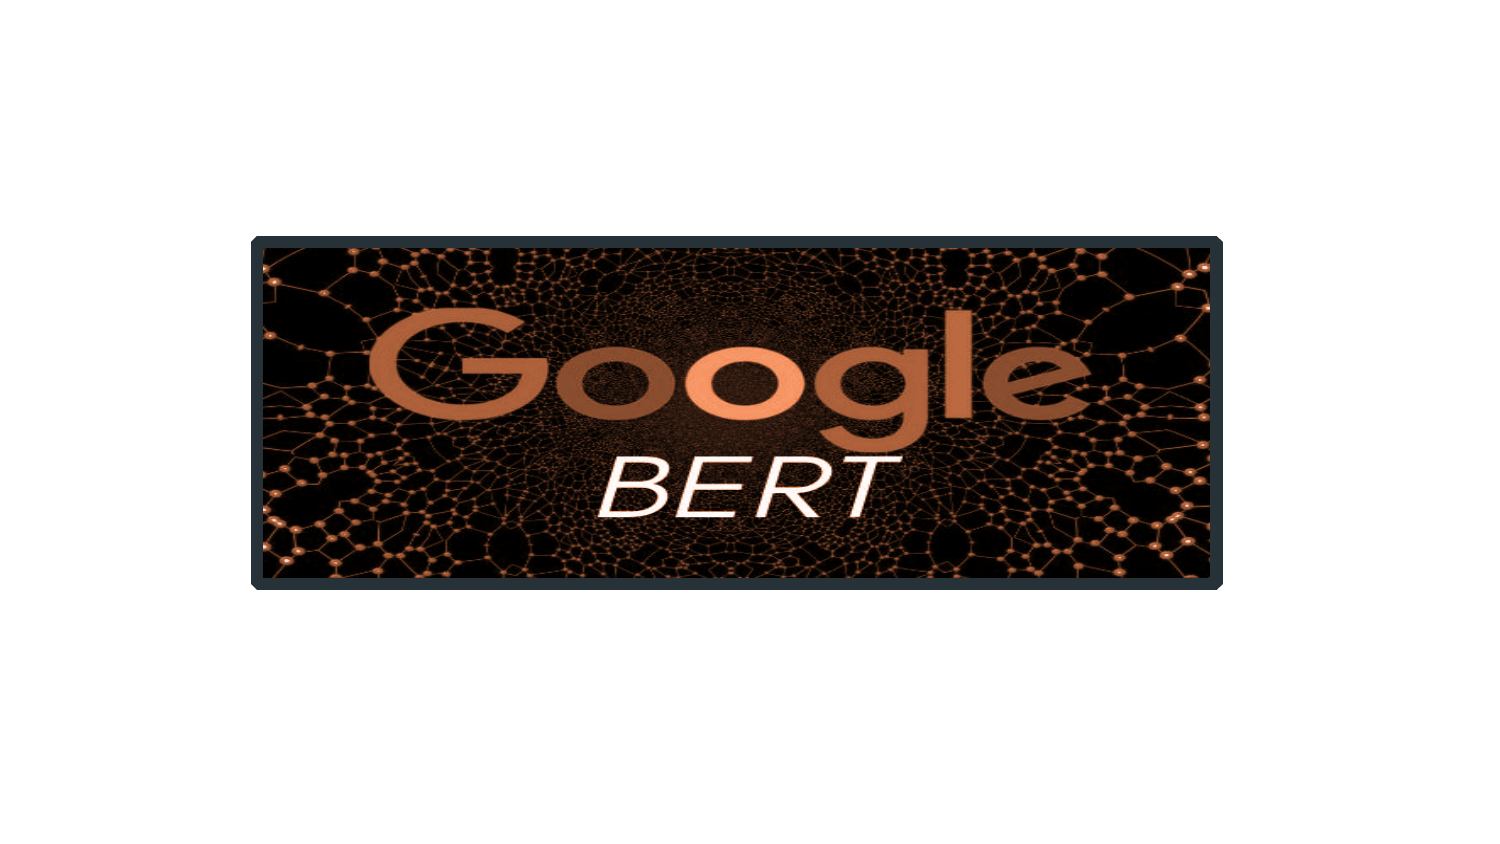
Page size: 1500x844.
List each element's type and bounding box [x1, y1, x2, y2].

picture [262, 248, 1211, 579]
